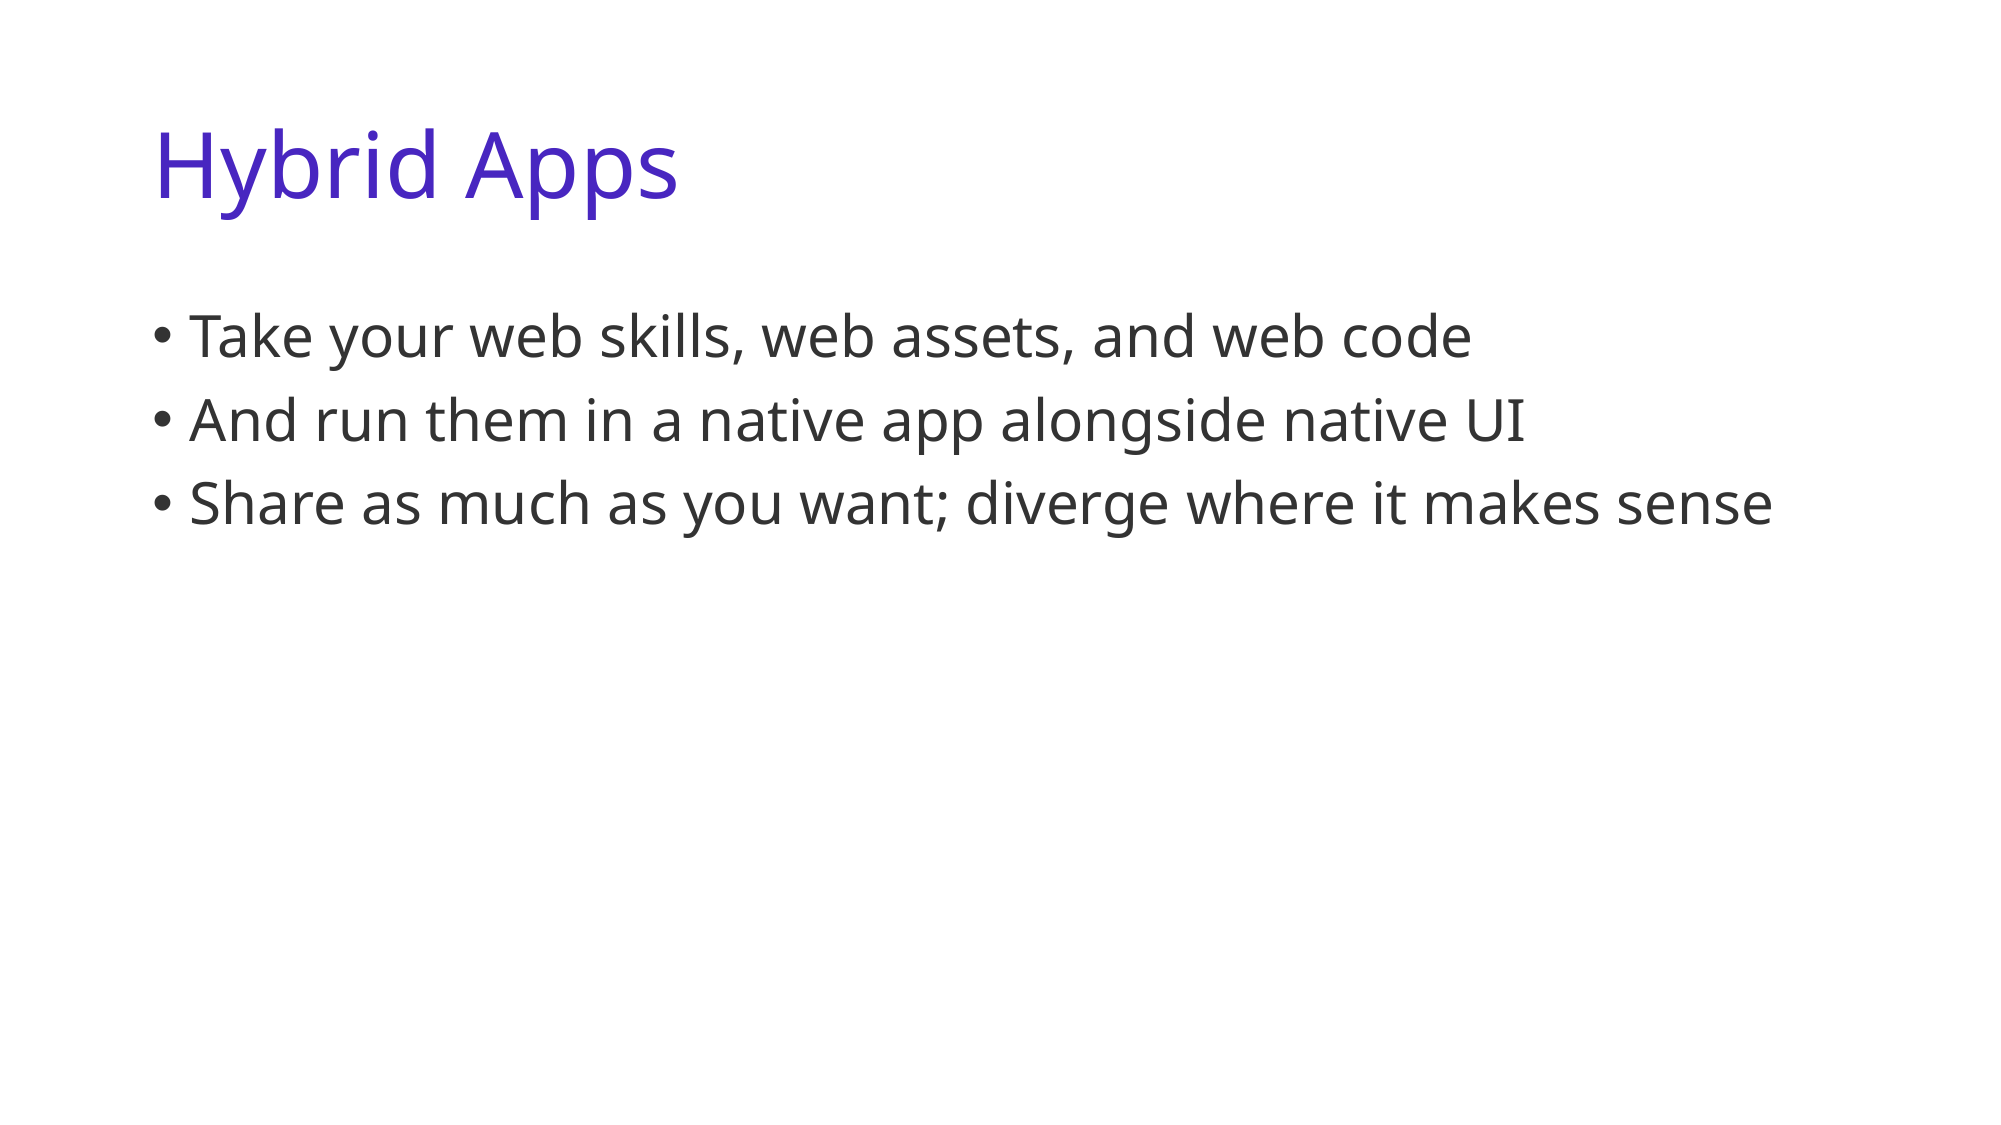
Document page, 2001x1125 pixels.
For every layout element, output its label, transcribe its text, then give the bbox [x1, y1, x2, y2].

title Hybrid Apps [137, 59, 1863, 278]
list Take your web skills, web assets, and web code And run them in a native app alongside native UI Share as much as you want; diverge where it makes sense [137, 299, 1883, 1014]
